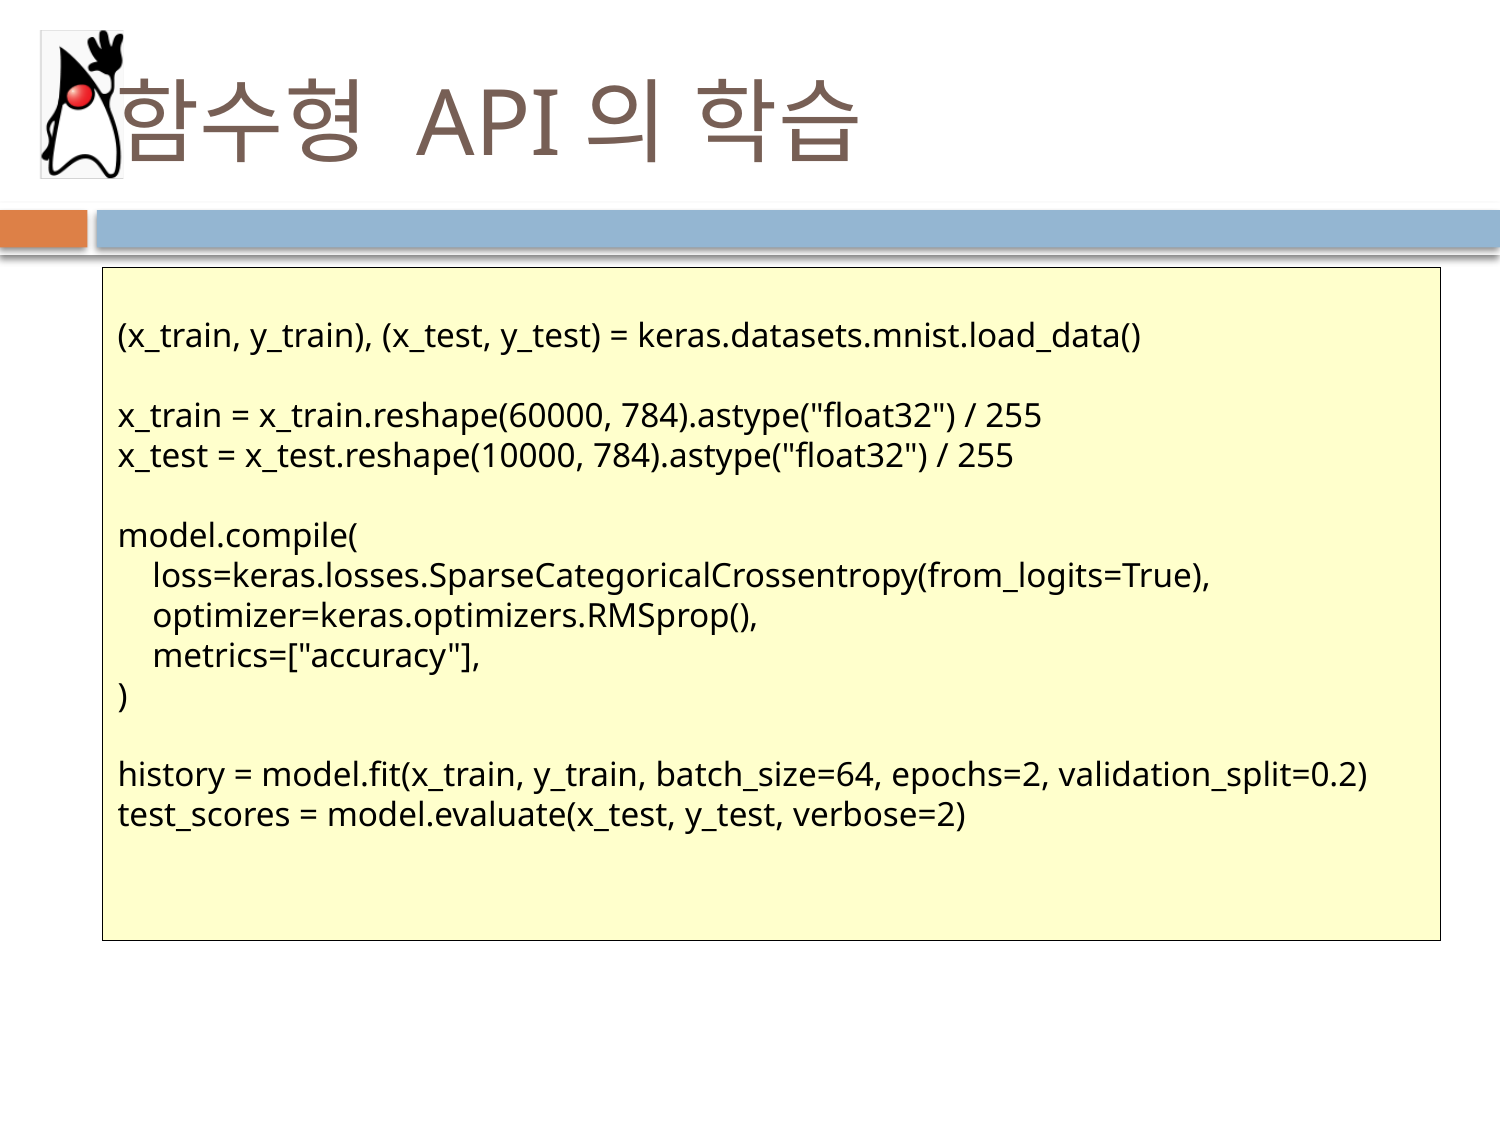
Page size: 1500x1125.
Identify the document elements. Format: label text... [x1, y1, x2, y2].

text_box (x_train, y_train), (x_test, y_test) = keras.datasets.mnist.load_data() x_train = x_train.reshape(60000, 784).astype("float32") / 255 x_test = x_test.reshape(10000, 784).astype("float32") / 255 model.compile( loss=keras.losses.SparseCategoricalCrossentropy(from_logits=True), optimizer=keras.optimizers.RMSprop(), metrics=["accuracy"], ) history = model.fit(x_train, y_train, batch_size=64, epochs=2, validation_split=0.2) test_scores = model.evaluate(x_test, y_test, verbose=2) [102, 267, 1441, 941]
title 함수형 API의 학습 [100, 37, 1438, 200]
picture [39, 30, 124, 179]
